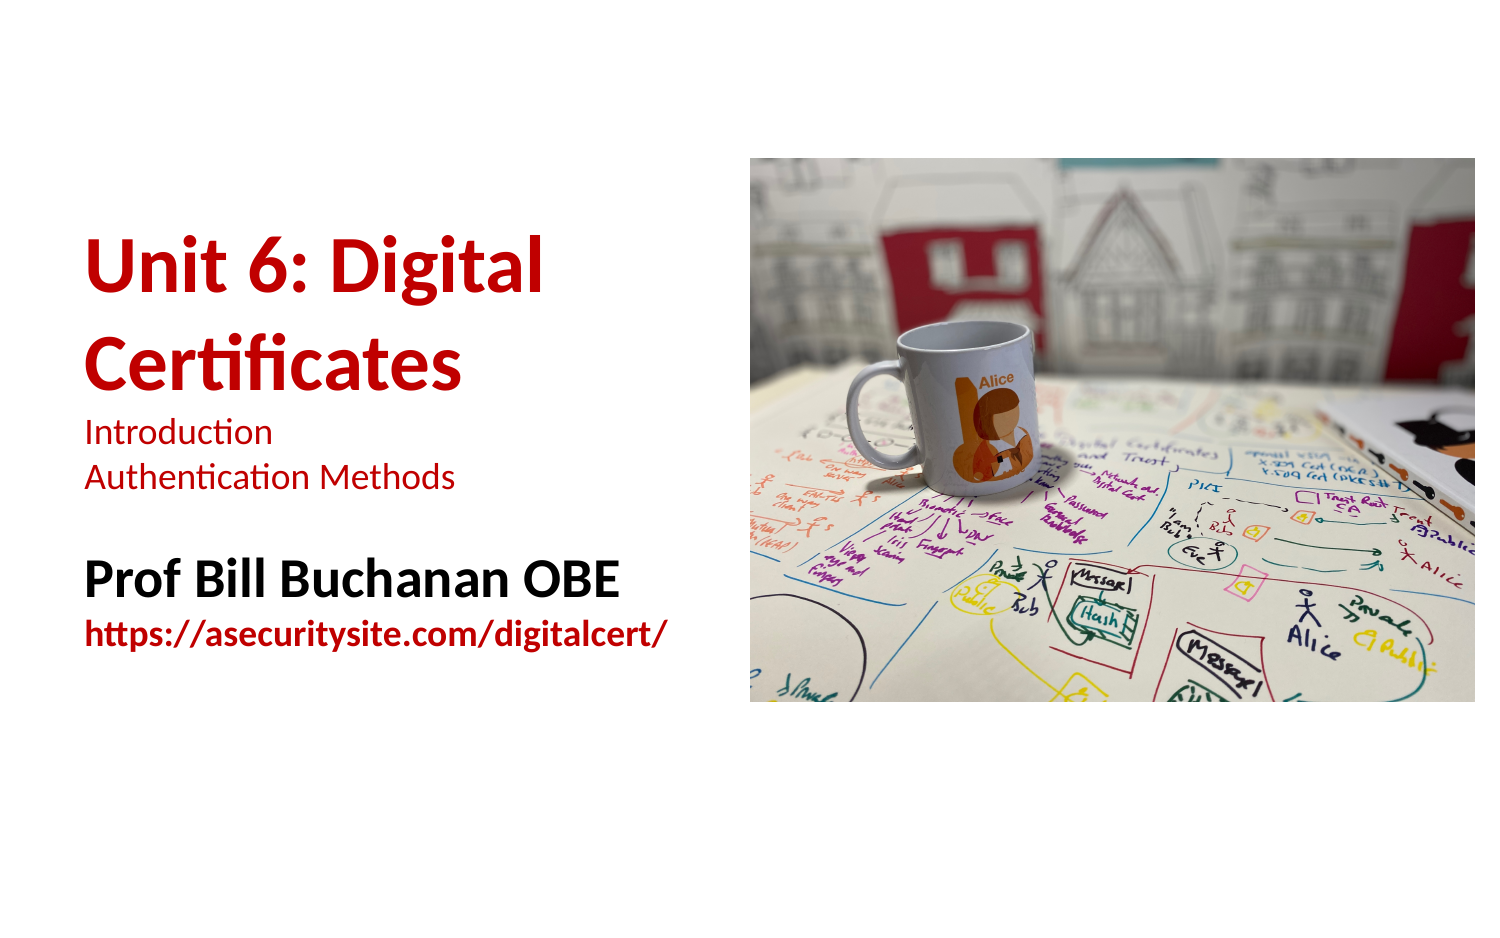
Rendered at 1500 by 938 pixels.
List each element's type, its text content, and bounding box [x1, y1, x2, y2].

picture [749, 158, 1475, 703]
title Unit 6: Digital Certificates Introduction Authentication Methods Prof Bill Buchanan OBE https://asecuritysite.com/digitalcert/ [76, 50, 952, 816]
